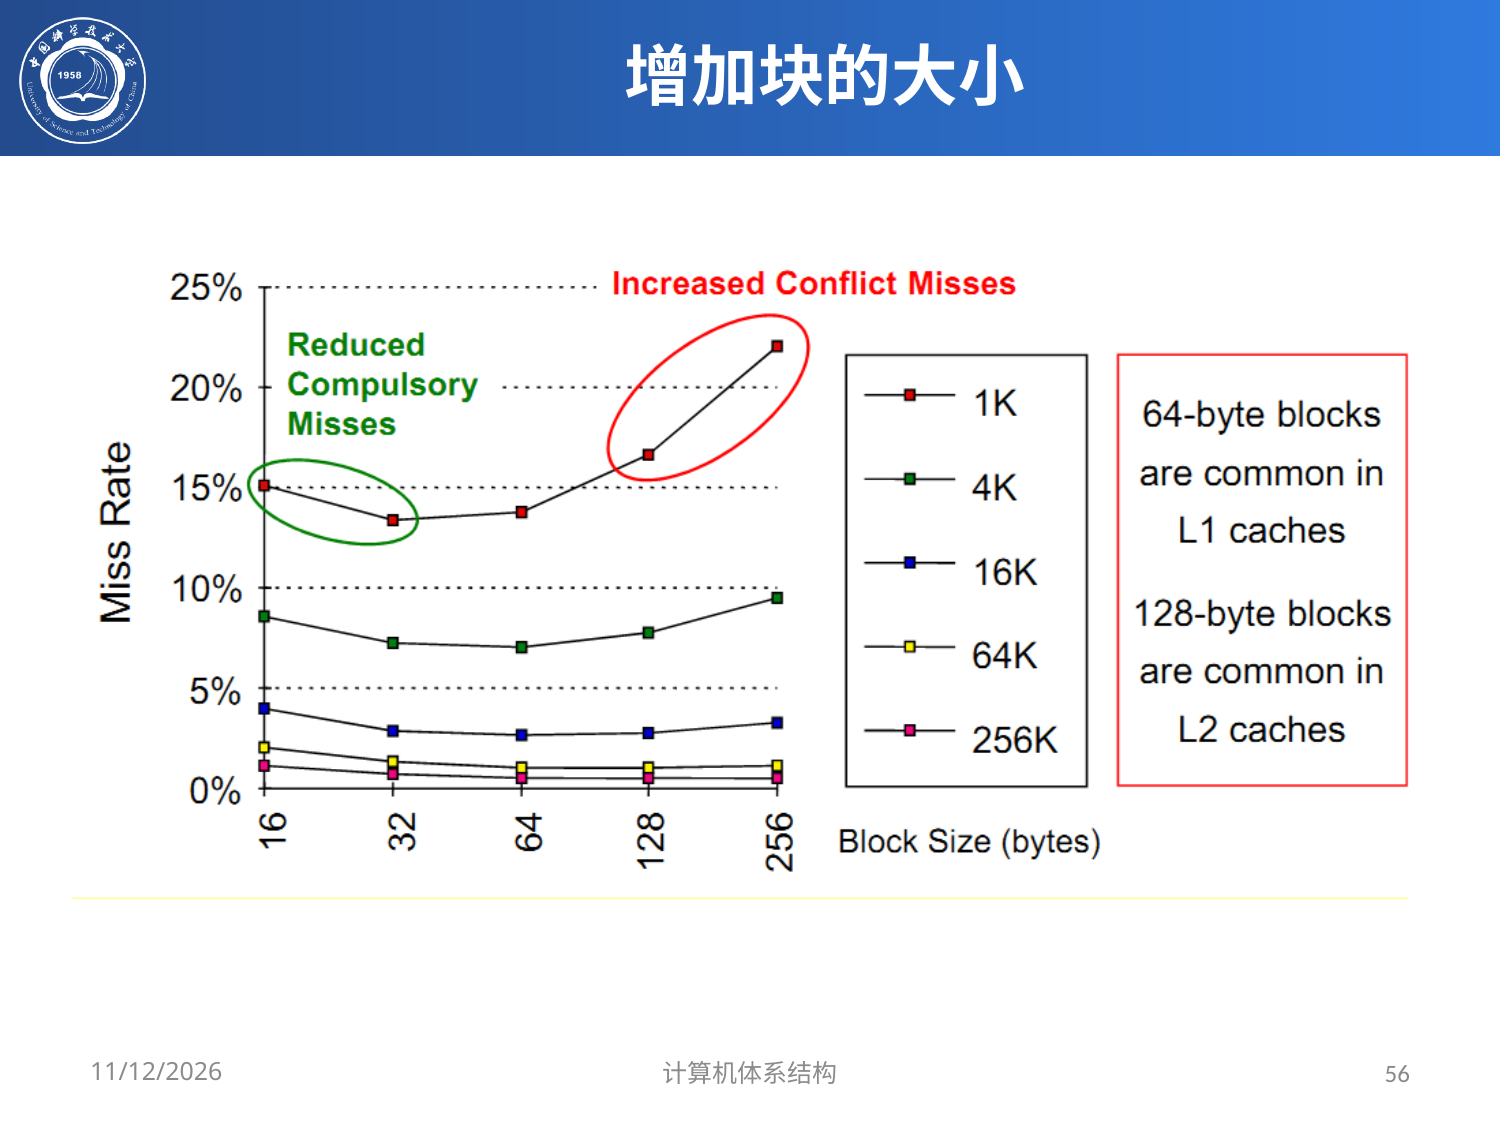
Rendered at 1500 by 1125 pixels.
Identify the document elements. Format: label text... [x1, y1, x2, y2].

slide_number 56 [1074, 1042, 1425, 1103]
footer 计算机体系结构 [512, 1042, 988, 1103]
title 增加块的大小 [150, 0, 1500, 148]
picture [40, 229, 1460, 900]
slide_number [75, 1042, 425, 1103]
picture [19, 17, 146, 144]
